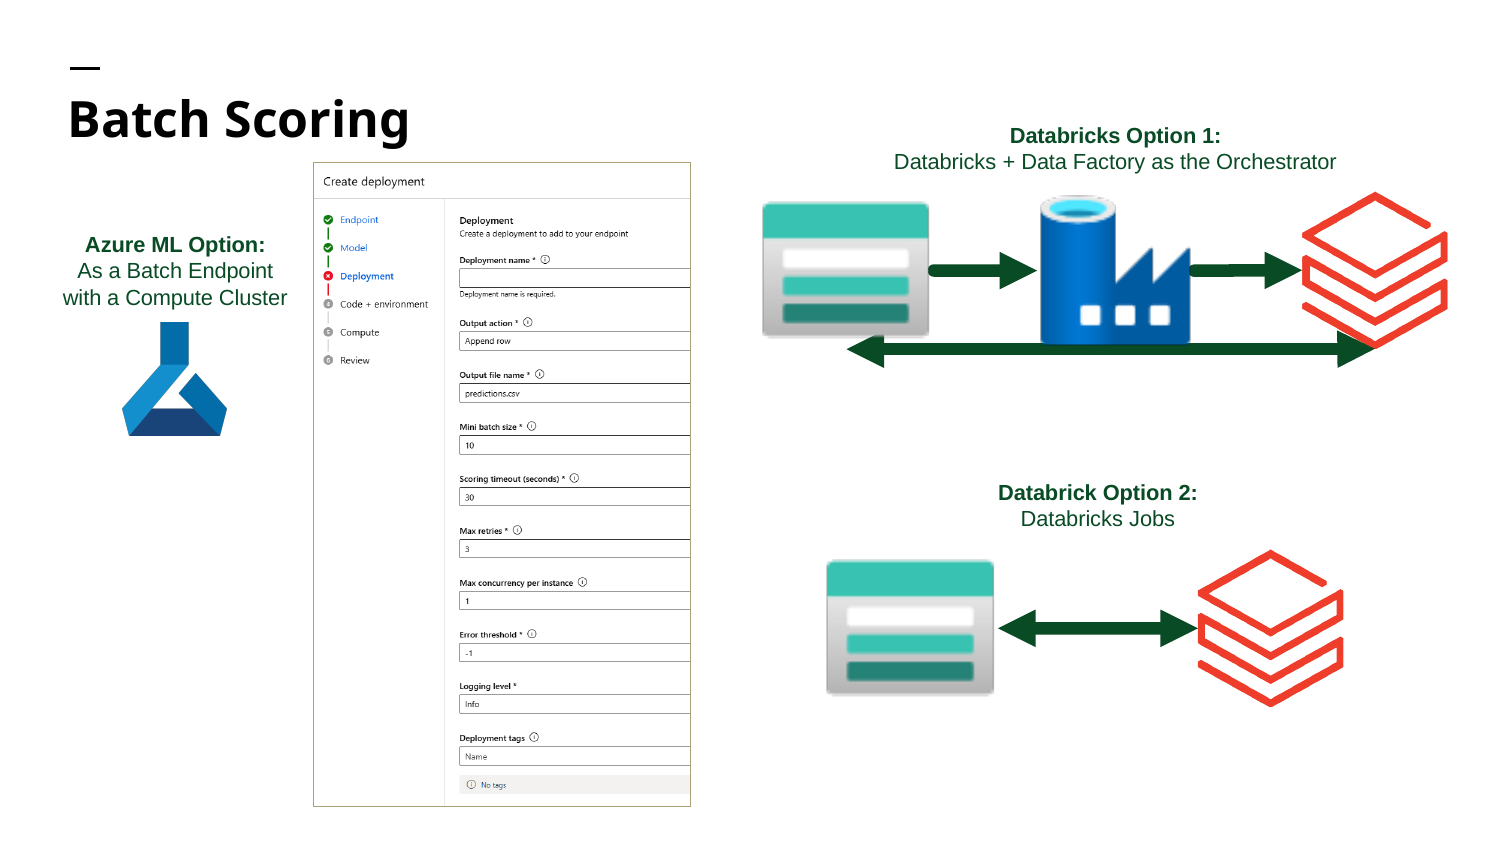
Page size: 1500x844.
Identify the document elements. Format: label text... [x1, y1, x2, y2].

picture [1301, 191, 1448, 350]
picture [121, 322, 227, 436]
text_box Databrick Option 2: Databricks Jobs [983, 471, 1105, 539]
text_box Databricks Option 1: Databricks + Data Factory as the Orchestrator [1116, 113, 1353, 182]
text_box Databrick Option 2: Databricks Jobs [1116, 471, 1213, 539]
text_box Databricks Option 1: Databricks + Data Factory as the Orchestrator [879, 113, 1105, 182]
title Batch Scoring [52, 38, 514, 163]
picture [313, 161, 691, 807]
picture [759, 191, 935, 350]
picture [1197, 549, 1344, 708]
picture [1036, 191, 1195, 350]
picture [823, 549, 999, 708]
text_box Azure ML Option: As a Batch Endpoint with a Compute Cluster [48, 223, 303, 317]
